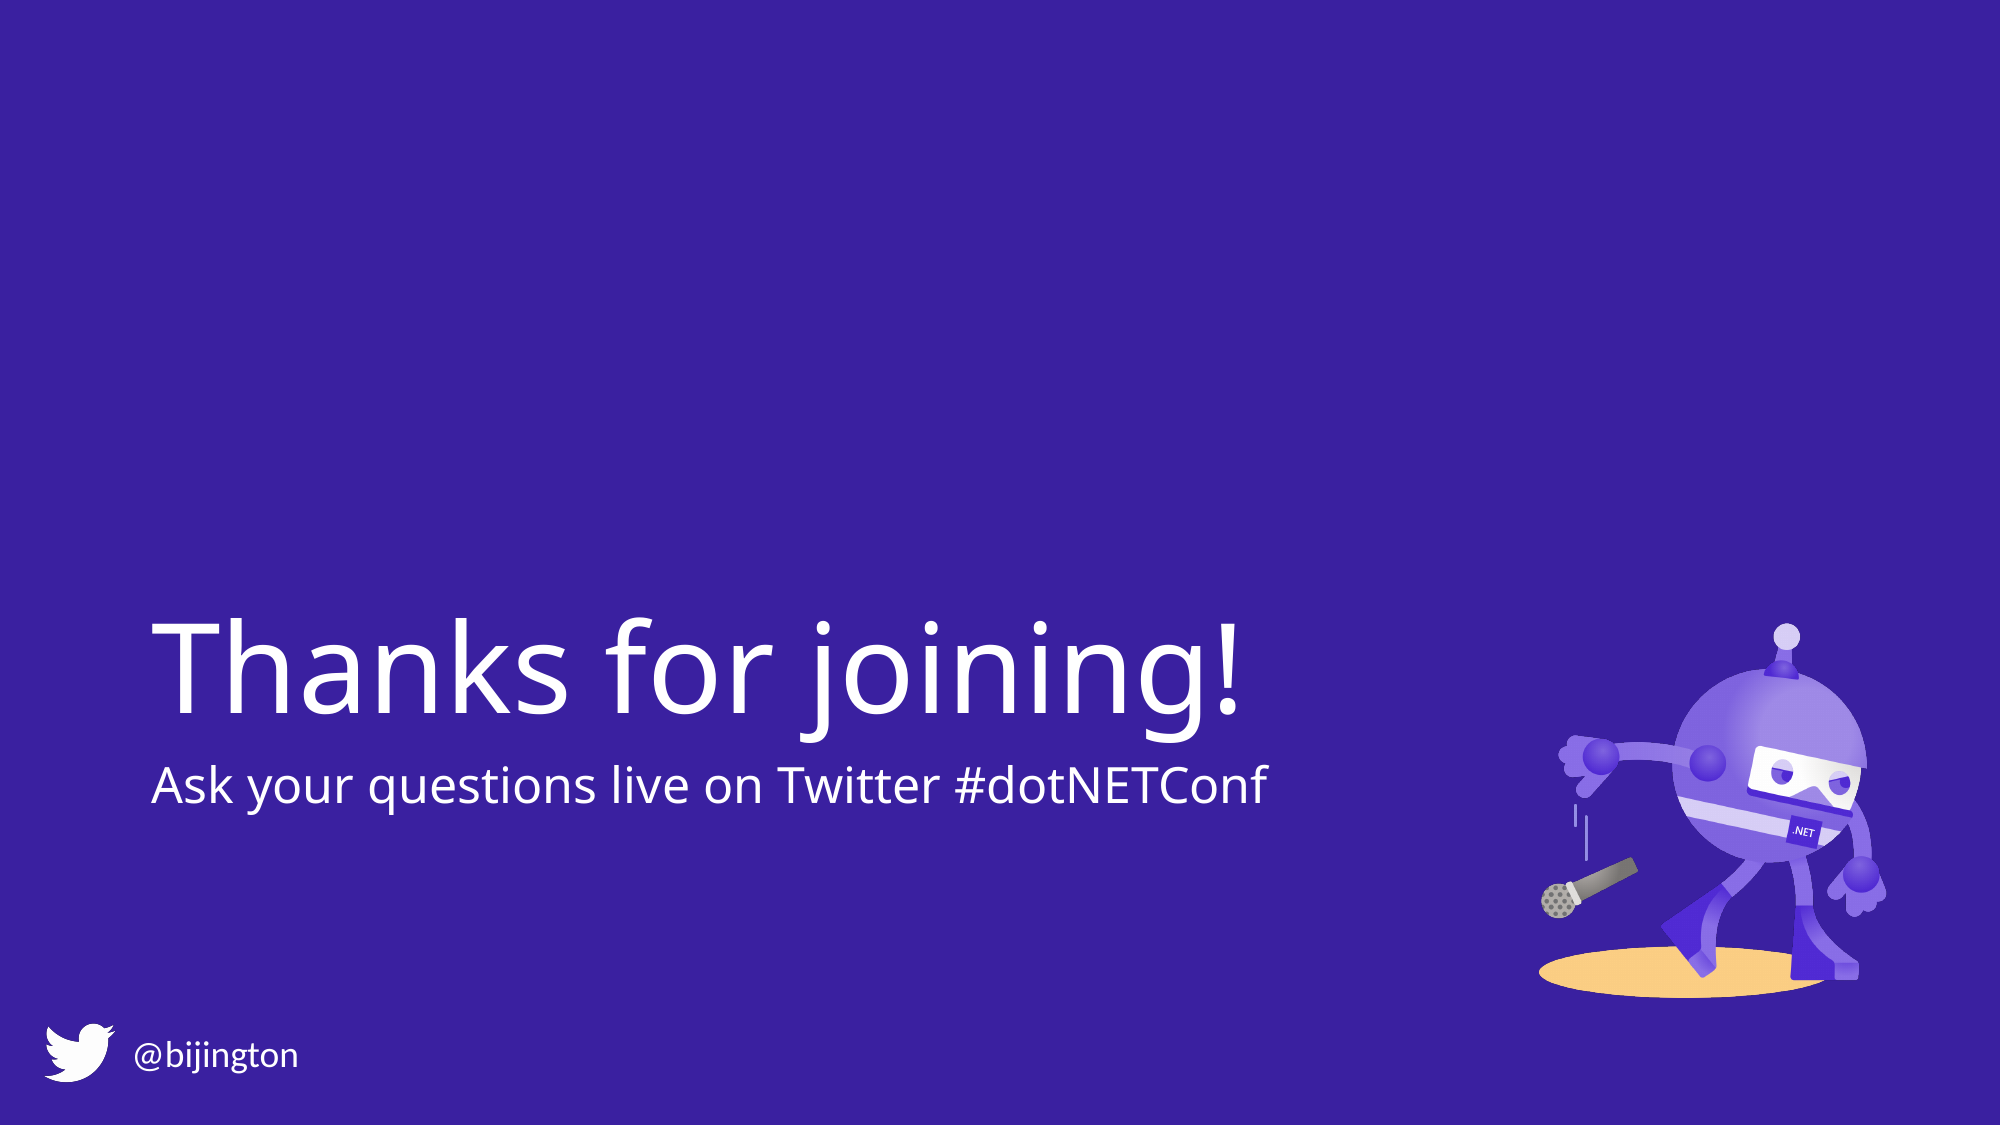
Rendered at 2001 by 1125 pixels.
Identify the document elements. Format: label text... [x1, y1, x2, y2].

picture [1538, 623, 1887, 999]
list Ask your questions live on Twitter #dotNETConf [136, 752, 1538, 999]
title Thanks for joining! [136, 280, 1862, 749]
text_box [43, 1022, 316, 1084]
